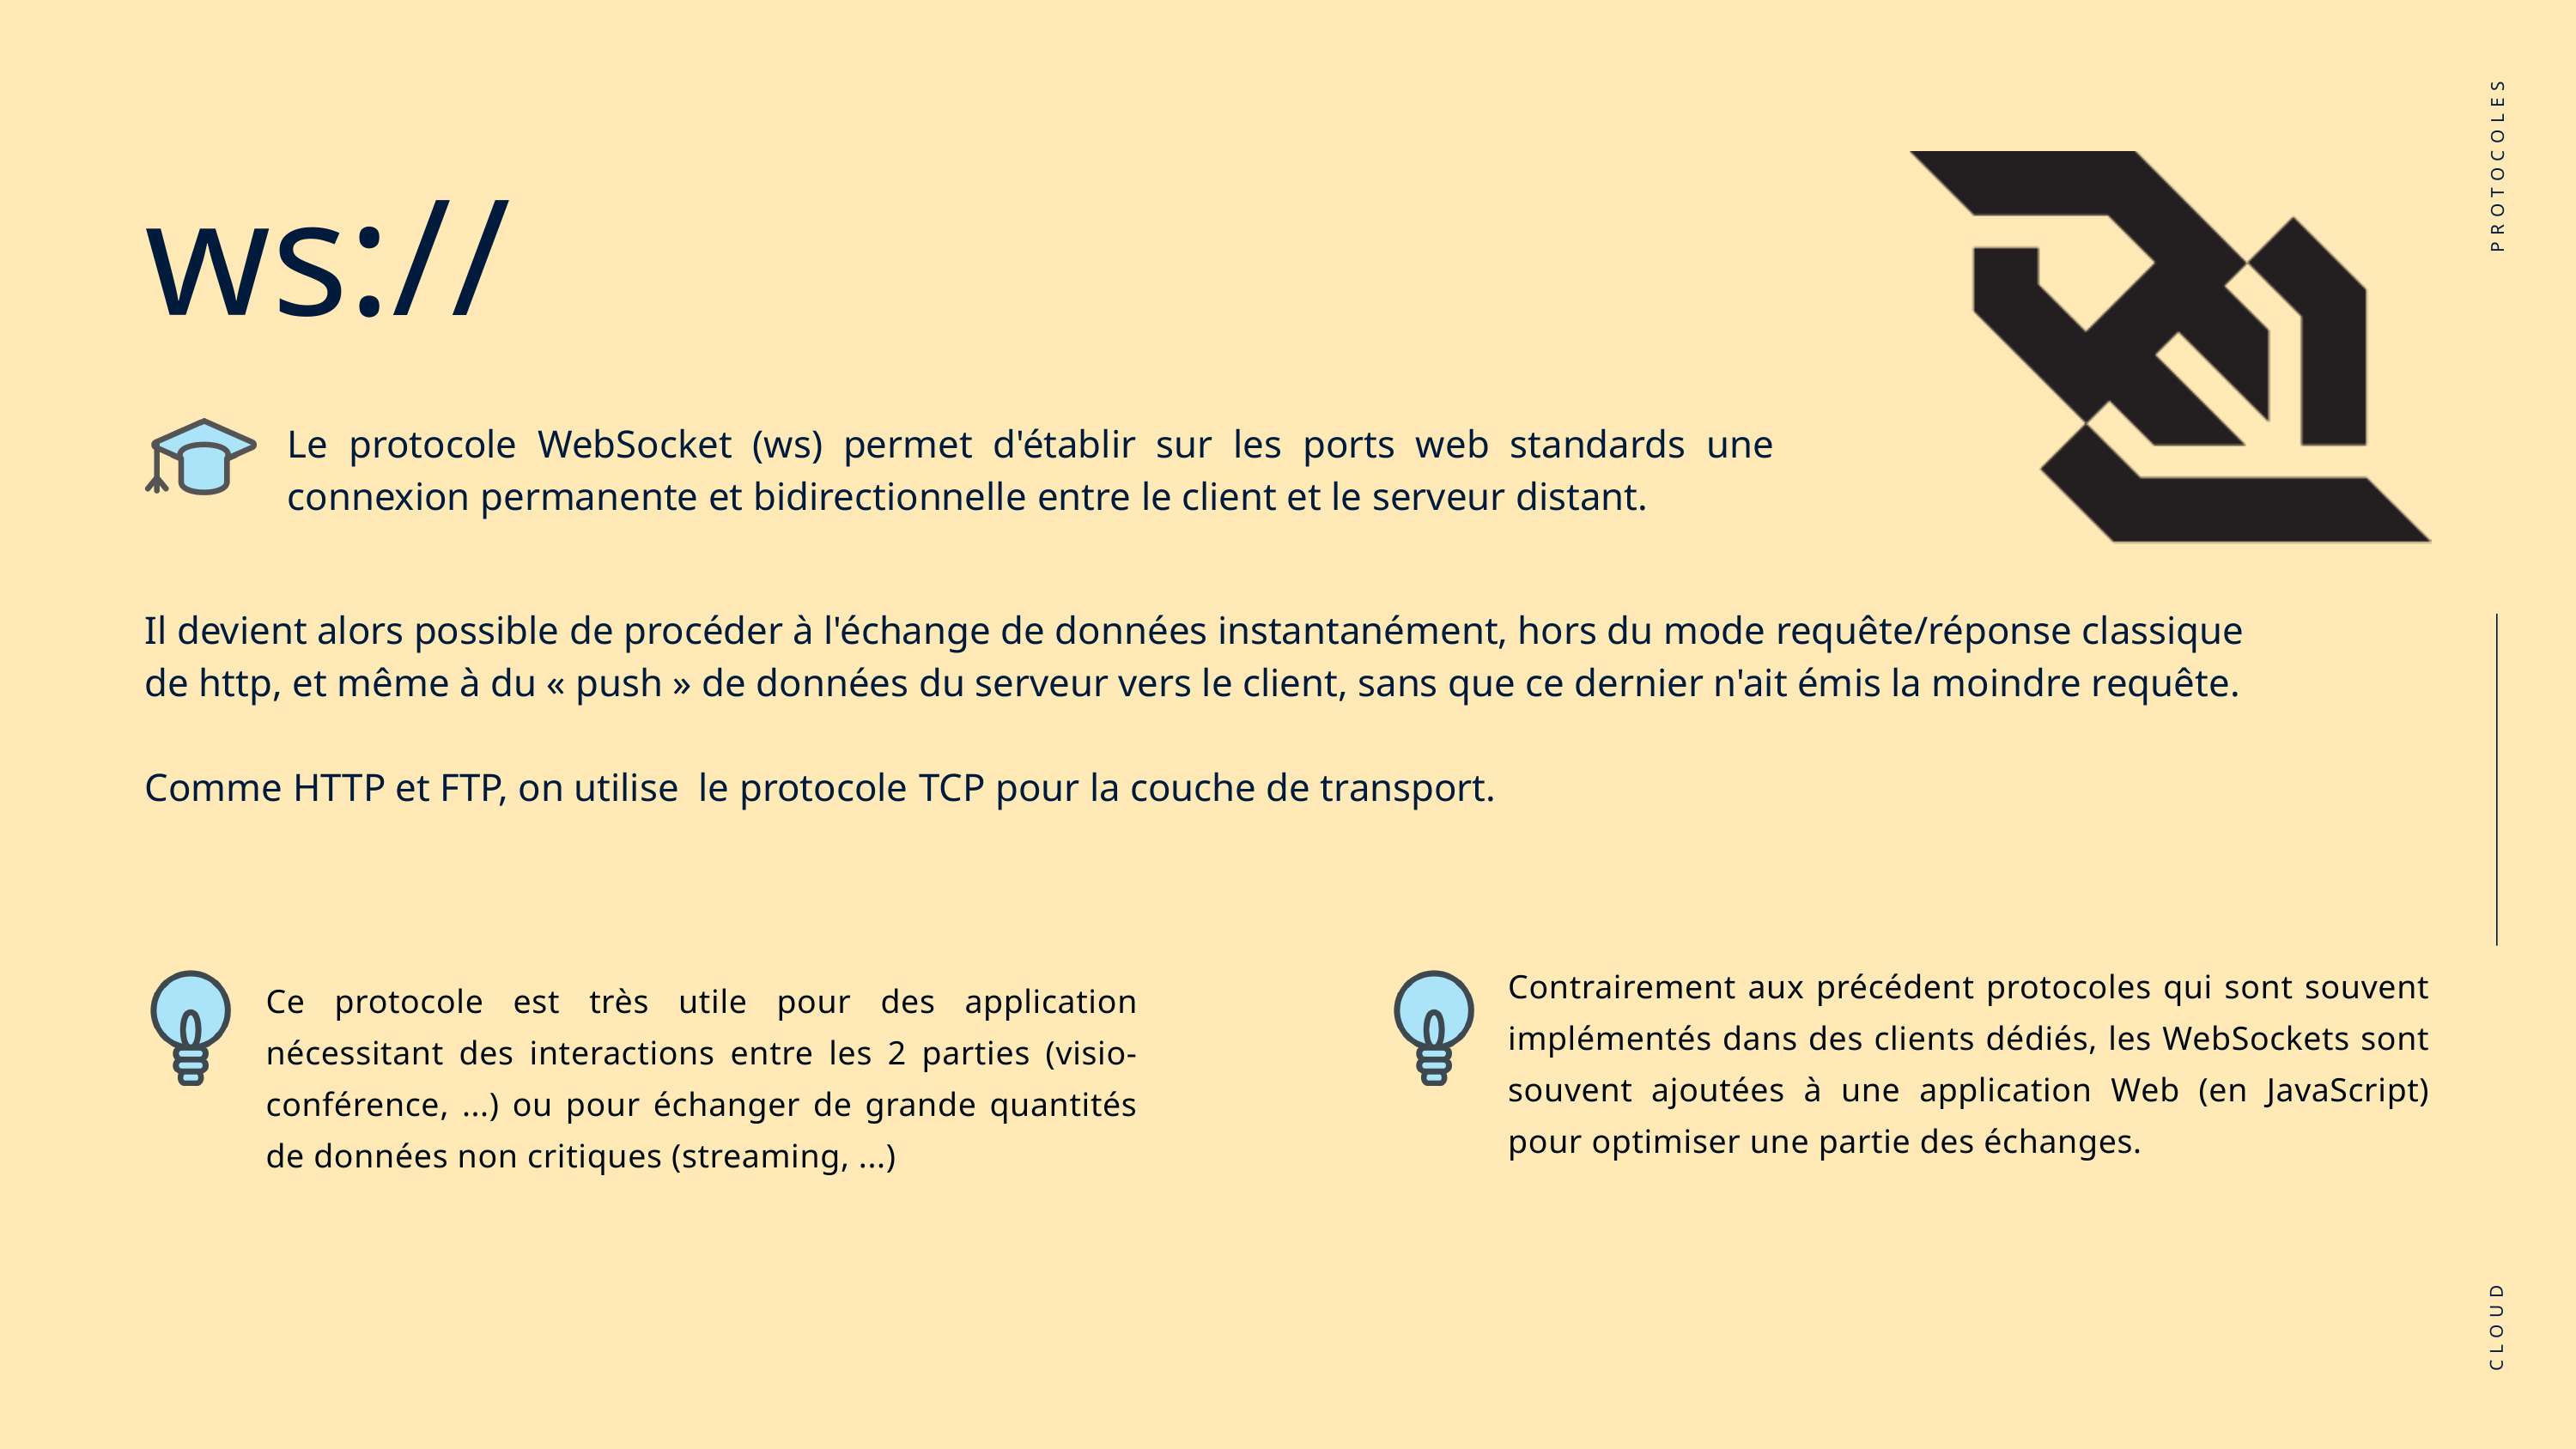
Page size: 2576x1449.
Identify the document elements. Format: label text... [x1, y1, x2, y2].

text_box Contrairement aux précédent protocoles qui sont souvent implémentés dans des clients dédiés, les WebSockets sont souvent ajoutées à une application Web (en JavaScript) pour optimiser une partie des échanges. [1508, 954, 2432, 1161]
text_box CLOUD [2486, 925, 2506, 1372]
text_box Il devient alors possible de procéder à l'échange de données instantanément, hors du mode requête/réponse classique de http, et même à du « push » de données du serveur vers le client, sans que ce dernier n'ait émis la moindre requête. Comme HTTP et FTP, on utilise le protocole TCP pour la couche de transport. [144, 598, 2432, 809]
text_box ws:// [144, 122, 1759, 348]
text_box Le protocole WebSocket (ws) permet d'établir sur les ports web standards une connexion permanente et bidirectionnelle entre le client et le serveur distant. [287, 413, 1776, 518]
picture [1388, 964, 1480, 1086]
text_box Ce protocole est très utile pour des application nécessitant des interactions entre les 2 parties (visio-conférence, ...) ou pour échanger de grande quantités de données non critiques (streaming, ...) [265, 968, 1139, 1175]
text_box PROTOCOLES [2487, 82, 2508, 614]
picture [1910, 151, 2432, 544]
picture [144, 418, 257, 495]
picture [144, 964, 237, 1086]
